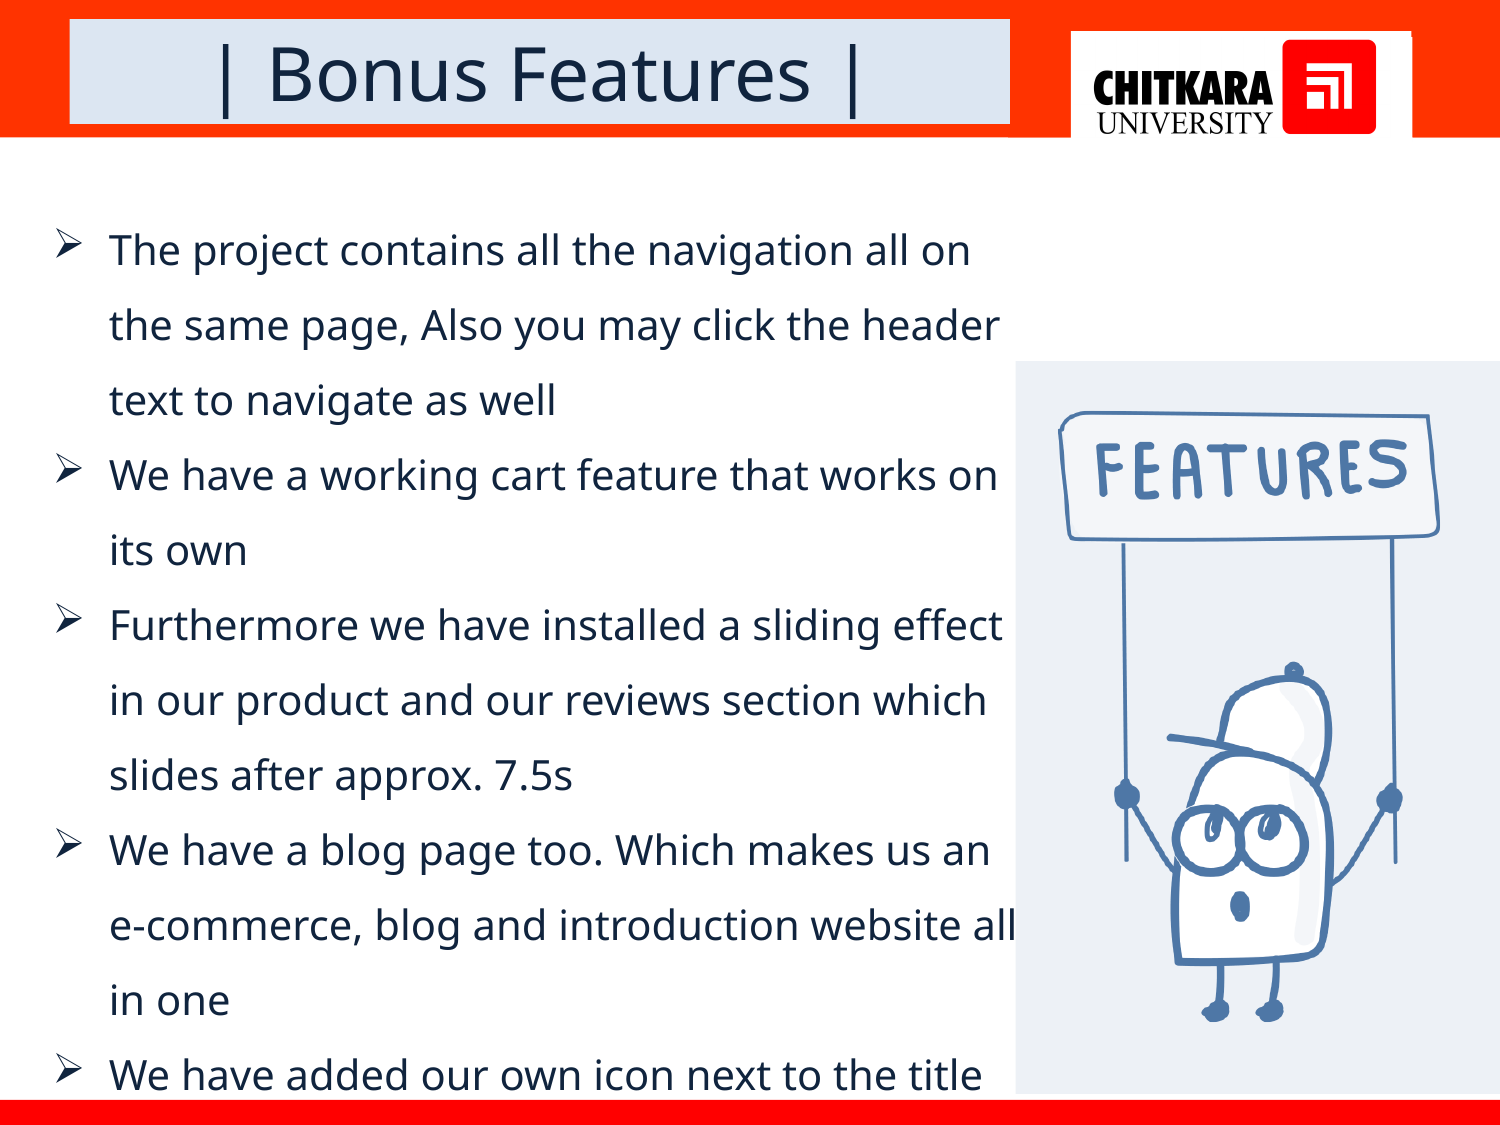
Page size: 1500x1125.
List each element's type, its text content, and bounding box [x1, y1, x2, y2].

picture [1015, 361, 1500, 1095]
text_box The project contains all the navigation all on the same page, Also you may click the header text to navigate as well We have a working cart feature that works on its own Furthermore we have installed a sliding effect in our product and our reviews section which slides after approx. 7.5s We have a blog page too. Which makes us an e-commerce, blog and introduction website all in one We have added our own icon next to the title [37, 191, 1042, 1106]
picture [1074, 37, 1391, 138]
text_box | Bonus Features | [69, 19, 1010, 124]
